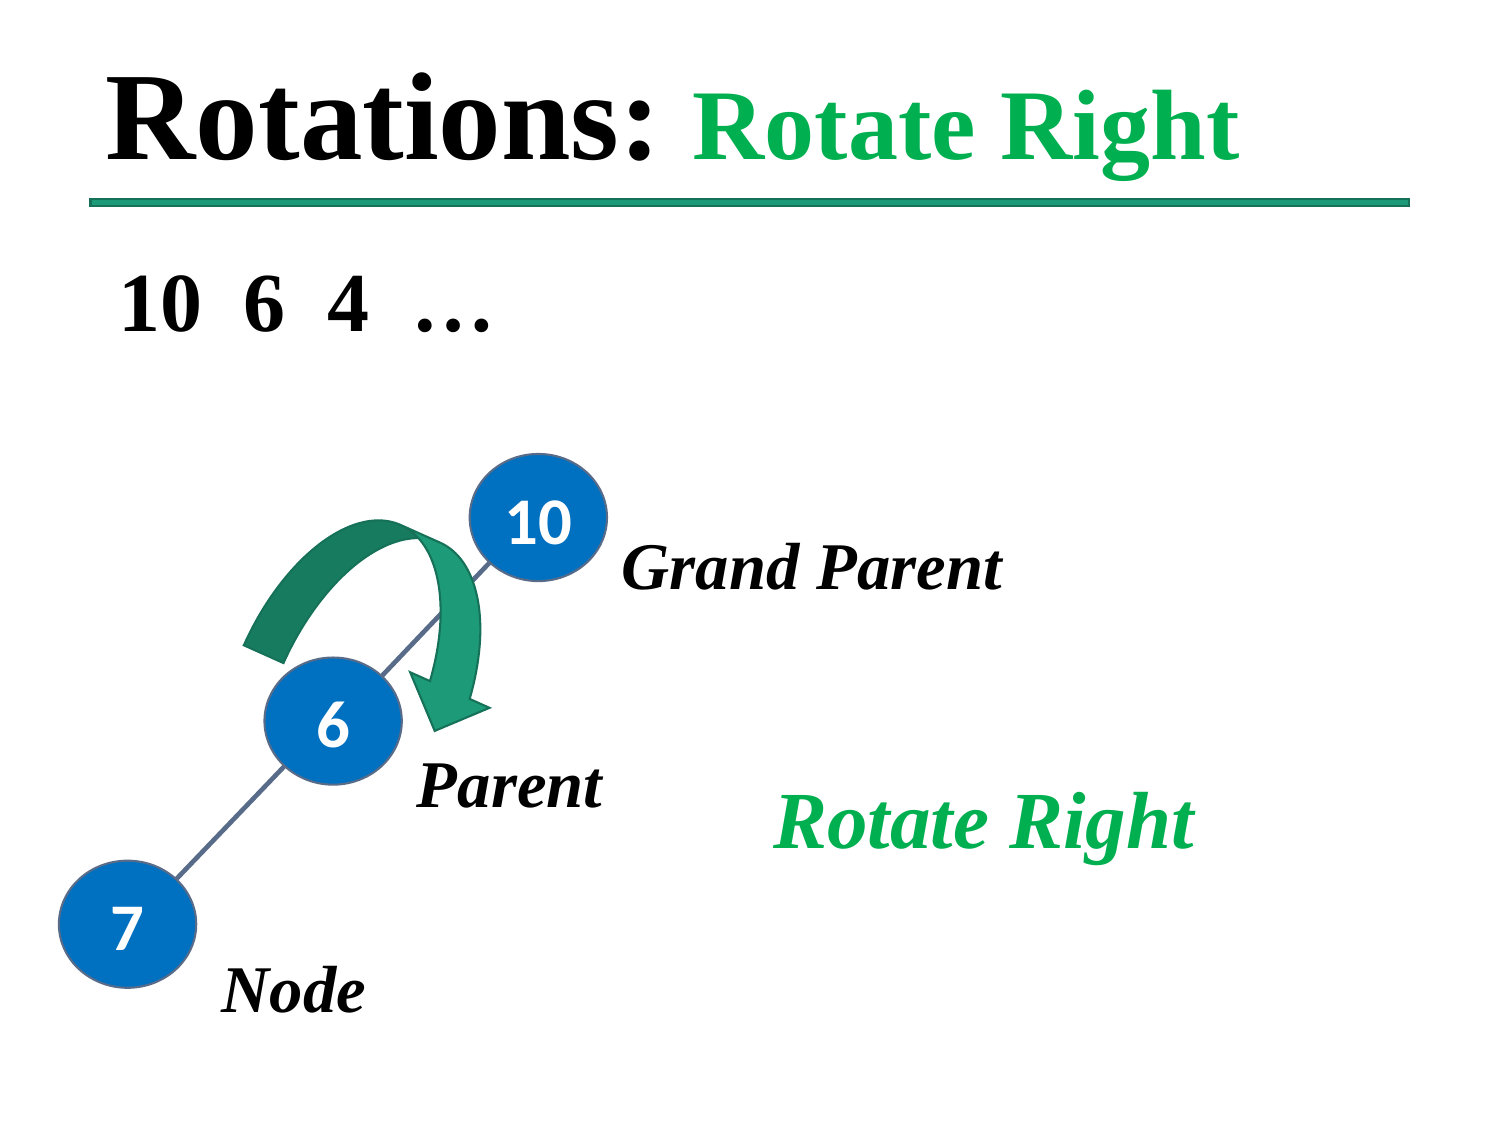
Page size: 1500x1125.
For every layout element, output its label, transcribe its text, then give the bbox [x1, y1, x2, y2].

text_box Node [206, 947, 423, 1054]
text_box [176, 766, 285, 880]
title Rotations: Rotate Right [90, 39, 1416, 199]
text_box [381, 562, 490, 677]
text_box 7 [57, 859, 198, 989]
text_box [89, 198, 1410, 207]
text_box 10 [468, 452, 609, 583]
text_box Parent [401, 742, 652, 849]
text_box Grand Parent [606, 524, 1051, 631]
list 10 6 4 … [103, 251, 630, 359]
text_box [411, 677, 493, 733]
text_box [242, 519, 465, 665]
text_box 6 [263, 656, 403, 786]
text_box Rotate Right [711, 742, 1257, 903]
